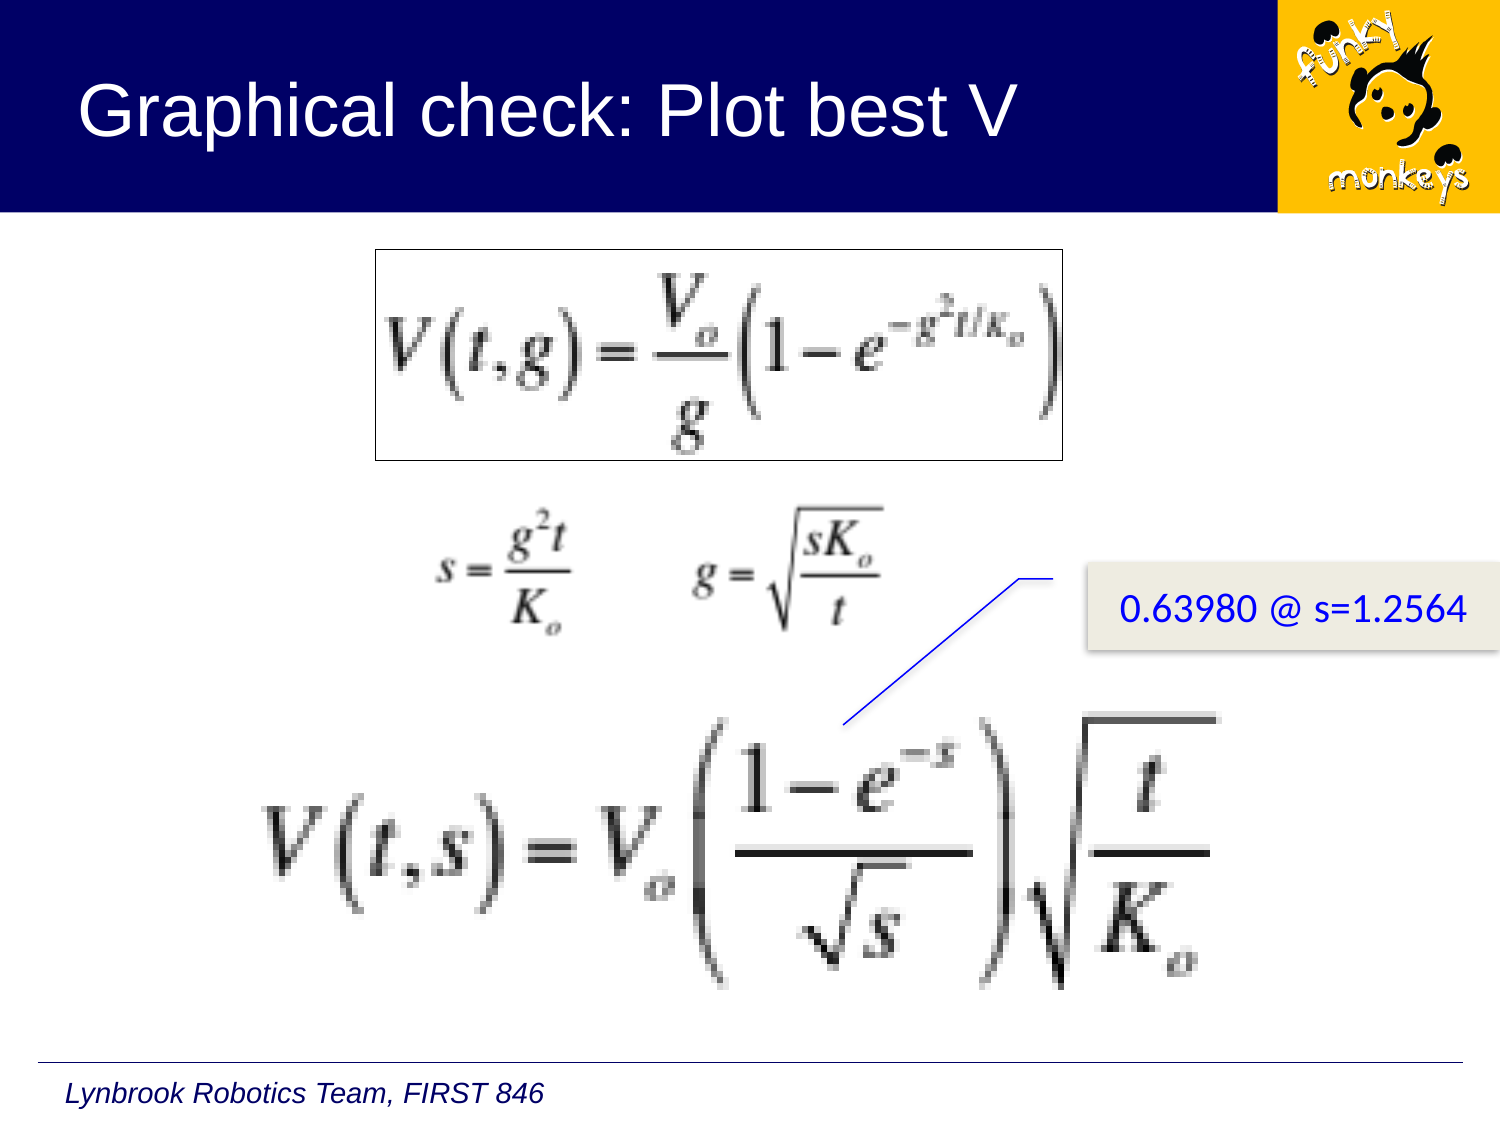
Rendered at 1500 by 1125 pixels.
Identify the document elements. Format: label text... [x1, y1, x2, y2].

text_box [687, 499, 888, 637]
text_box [374, 249, 1063, 461]
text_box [249, 699, 1229, 997]
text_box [430, 499, 576, 641]
picture [1277, 0, 1500, 214]
text_box 0.63980 @ s=1.2564 [874, 578, 1054, 698]
text_box 0.63980 @ s=1.2564 [1088, 562, 1500, 650]
title Graphical check: Plot best V [62, 24, 1263, 188]
